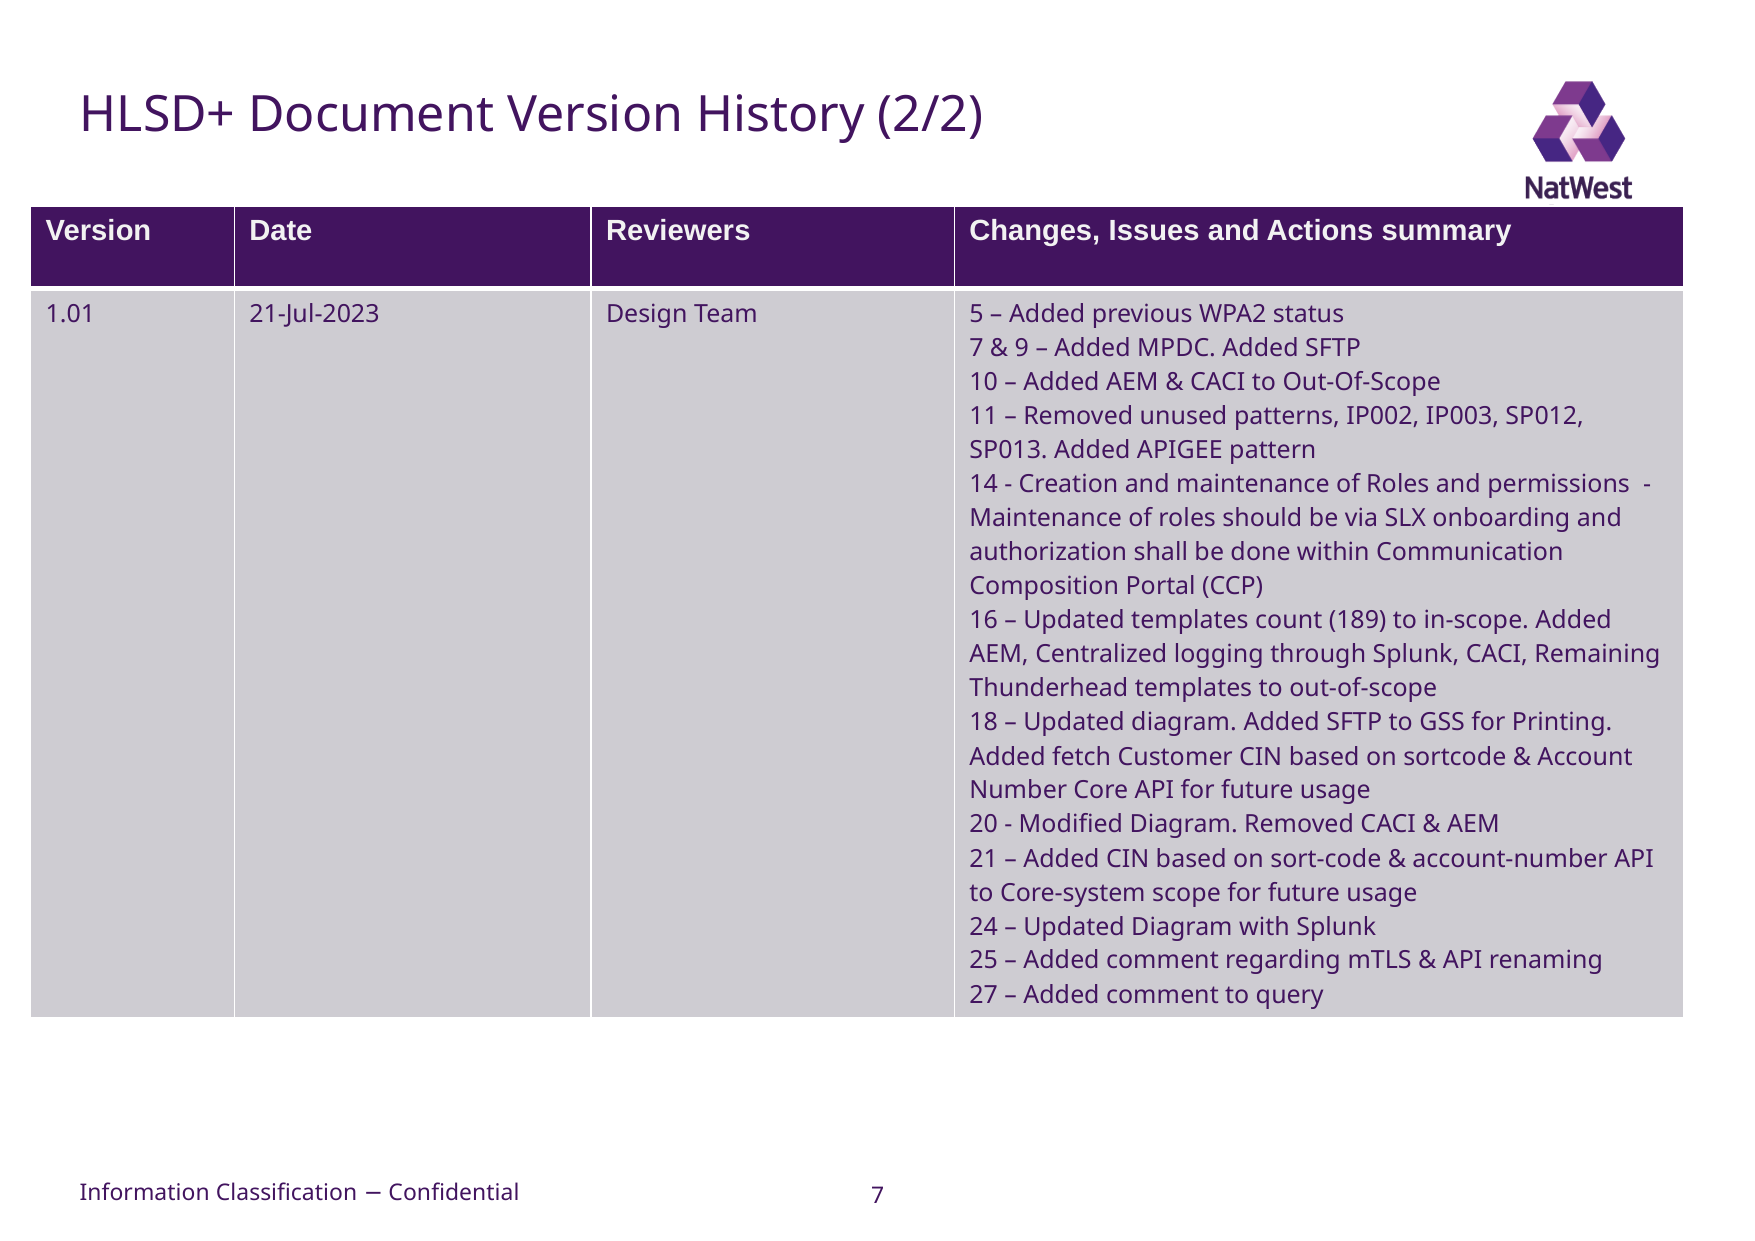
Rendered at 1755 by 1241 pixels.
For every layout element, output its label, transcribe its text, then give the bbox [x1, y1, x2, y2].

table_cell 1.01 [31, 291, 234, 1017]
table_header Reviewers [592, 207, 954, 286]
table_cell 21-Jul-2023 [235, 291, 590, 1017]
table_cell Design Team [592, 291, 954, 1017]
table_header Version [31, 207, 234, 286]
table_header Date [235, 207, 590, 286]
table_cell 5 – Added previous WPA2 status 7 & 9 – Added MPDC. Added SFTP 10 – Added AEM & CACI to Out-Of-Scope 11 – Removed unused patterns, IP002, IP003, SP012, SP013. Added APIGEE pattern 14 - Creation and maintenance of Roles and permissions - Maintenance of roles should be via SLX onboarding and authorization shall be done within Communication Composition Portal (CCP) 16 – Updated templates count (189) to in-scope. Added AEM, Centralized logging through Splunk, CACI, Remaining Thunderhead templates to out-of-scope 18 – Updated diagram. Added SFTP to GSS for Printing. Added fetch Customer CIN based on sortcode & Account Number Core API for future usage 20 - Modified Diagram. Removed CACI & AEM 21 – Added CIN based on sort-code & account-number API to Core-system scope for future usage 24 – Updated Diagram with Splunk 25 – Added comment regarding mTLS & API renaming 27 – Added comment to query [955, 291, 1683, 1017]
table_header Changes, Issues and Actions summary [955, 207, 1683, 286]
title HLSD+ Document Version History (2/2) [79, 81, 1486, 170]
picture [0, 0, 1755, 1241]
slide_number 7 [829, 1173, 926, 1219]
